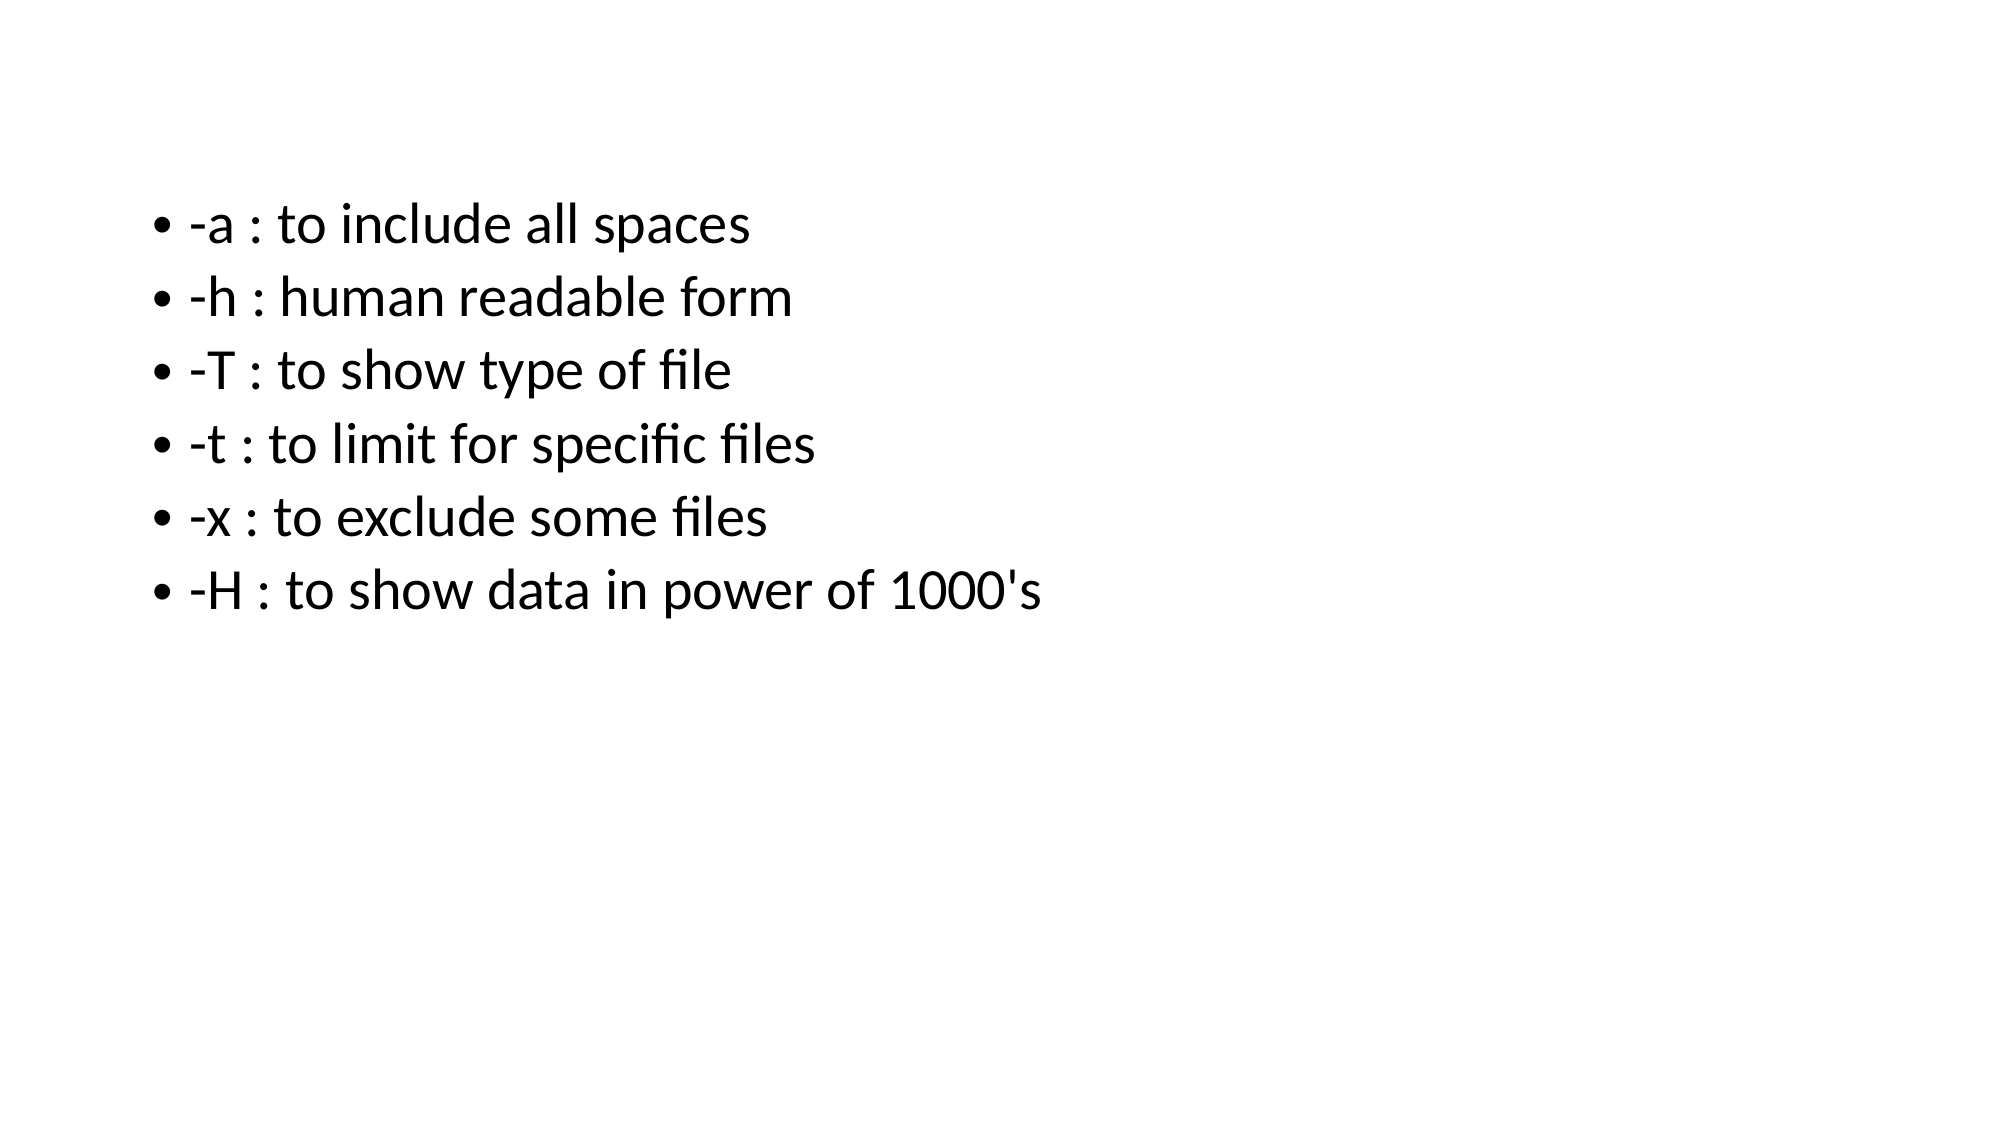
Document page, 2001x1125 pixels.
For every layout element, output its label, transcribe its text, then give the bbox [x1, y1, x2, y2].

text_box -a : to include all spaces -h : human readable form -T : to show type of file -t : to limit for specific files -x : to exclude some files -H : to show data in power of 1000's [137, 193, 1863, 1014]
